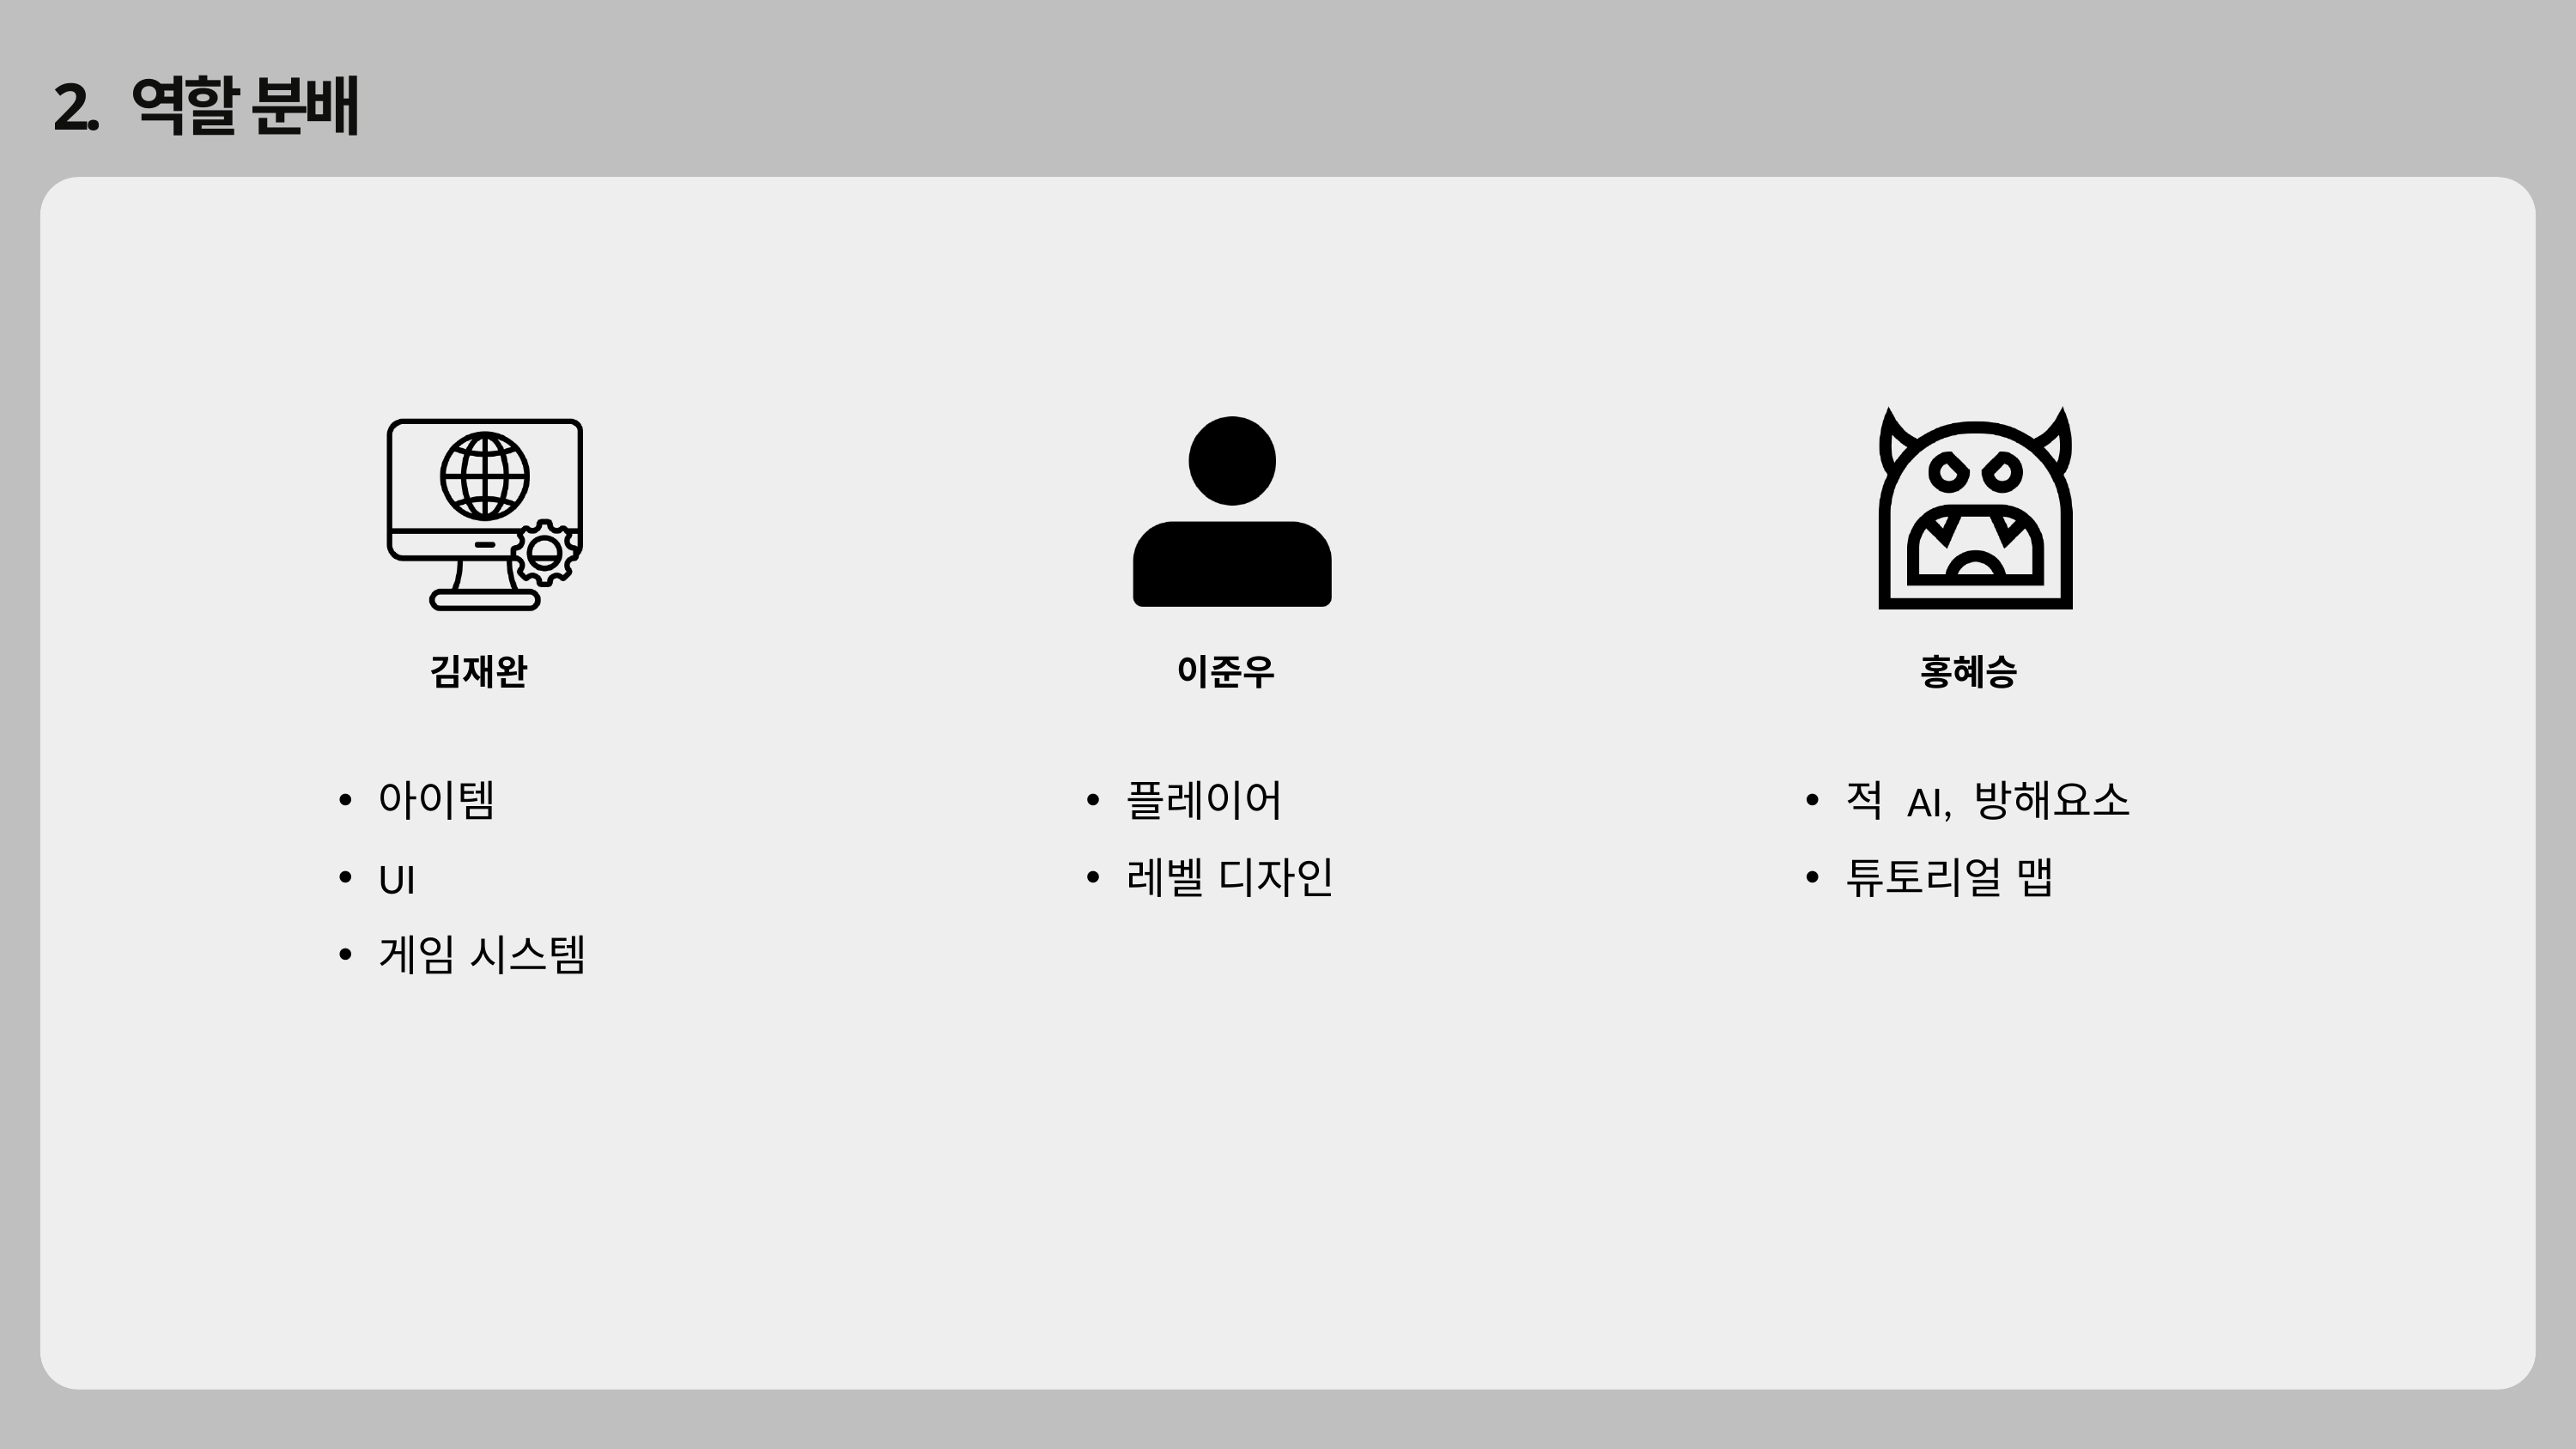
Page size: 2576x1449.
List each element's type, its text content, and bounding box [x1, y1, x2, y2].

text_box 적 AI, 방해요소 튜토리얼 맵 [1792, 741, 2158, 909]
text_box 홍혜승 [1907, 643, 2044, 699]
text_box 아이템 UI 게임 시스템 [325, 741, 644, 986]
text_box 이준우 [1164, 643, 1301, 699]
text_box 김재완 [416, 643, 553, 699]
text_box 플레이어 레벨 디자인 [1072, 741, 1392, 909]
text_box [38, 175, 2538, 1391]
picture [1873, 405, 2077, 609]
picture [1105, 380, 1359, 635]
text_box 2. 역할 분배 [39, 59, 848, 150]
picture [383, 412, 586, 616]
